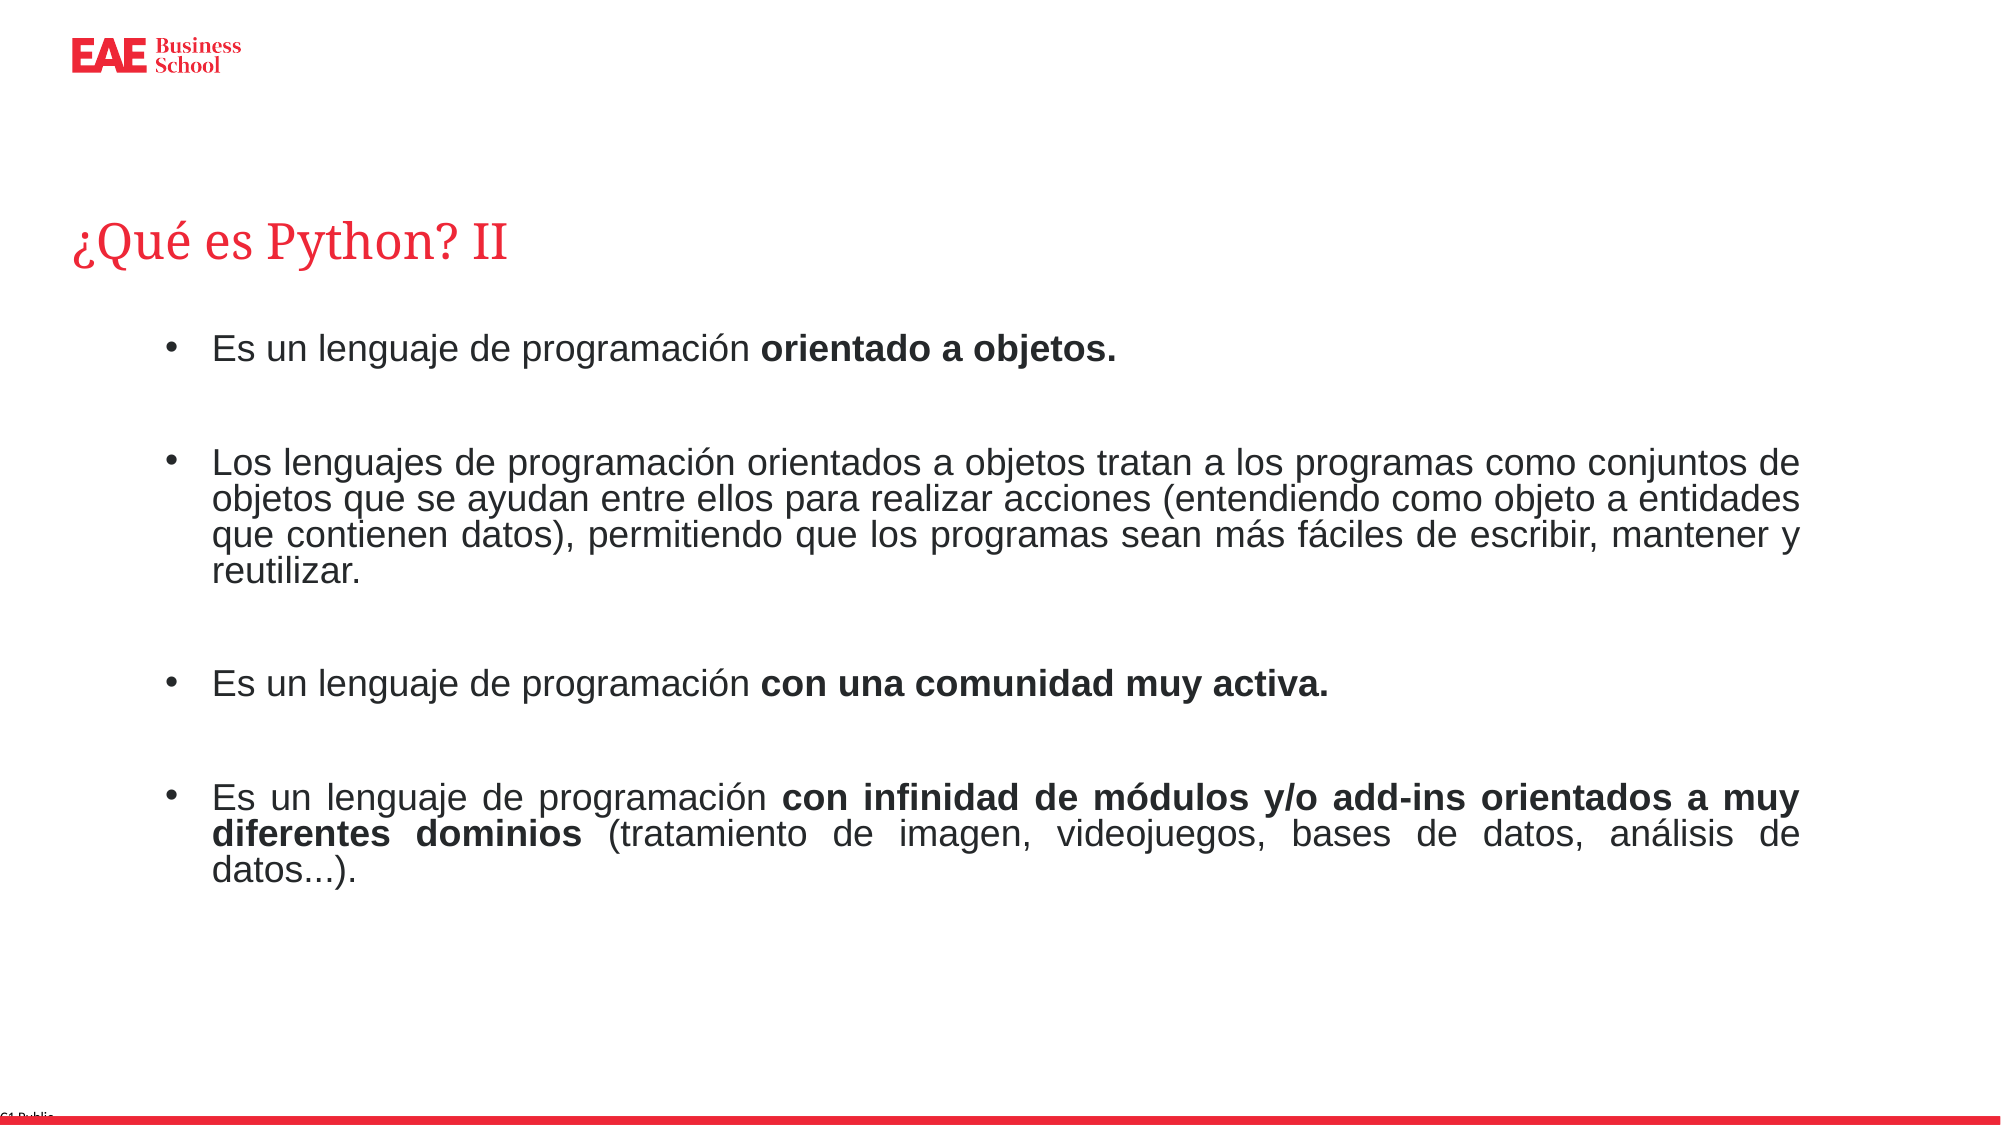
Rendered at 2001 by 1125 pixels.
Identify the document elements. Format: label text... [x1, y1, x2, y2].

list Es un lenguaje de programación orientado a objetos. Los lenguajes de programación orientados a objetos tratan a los programas como conjuntos de objetos que se ayudan entre ellos para realizar acciones (entendiendo como objeto a entidades que contienen datos), permitiendo que los programas sean más fáciles de escribir, mantener y reutilizar. Es un lenguaje de programación con una comunidad muy activa. Es un lenguaje de programación con infinidad de módulos y/o add-ins orientados a muy diferentes dominios (tratamiento de imagen, videojuegos, bases de datos, análisis de datos...). [150, 325, 1816, 982]
title ¿Qué es Python? II [57, 208, 1933, 284]
